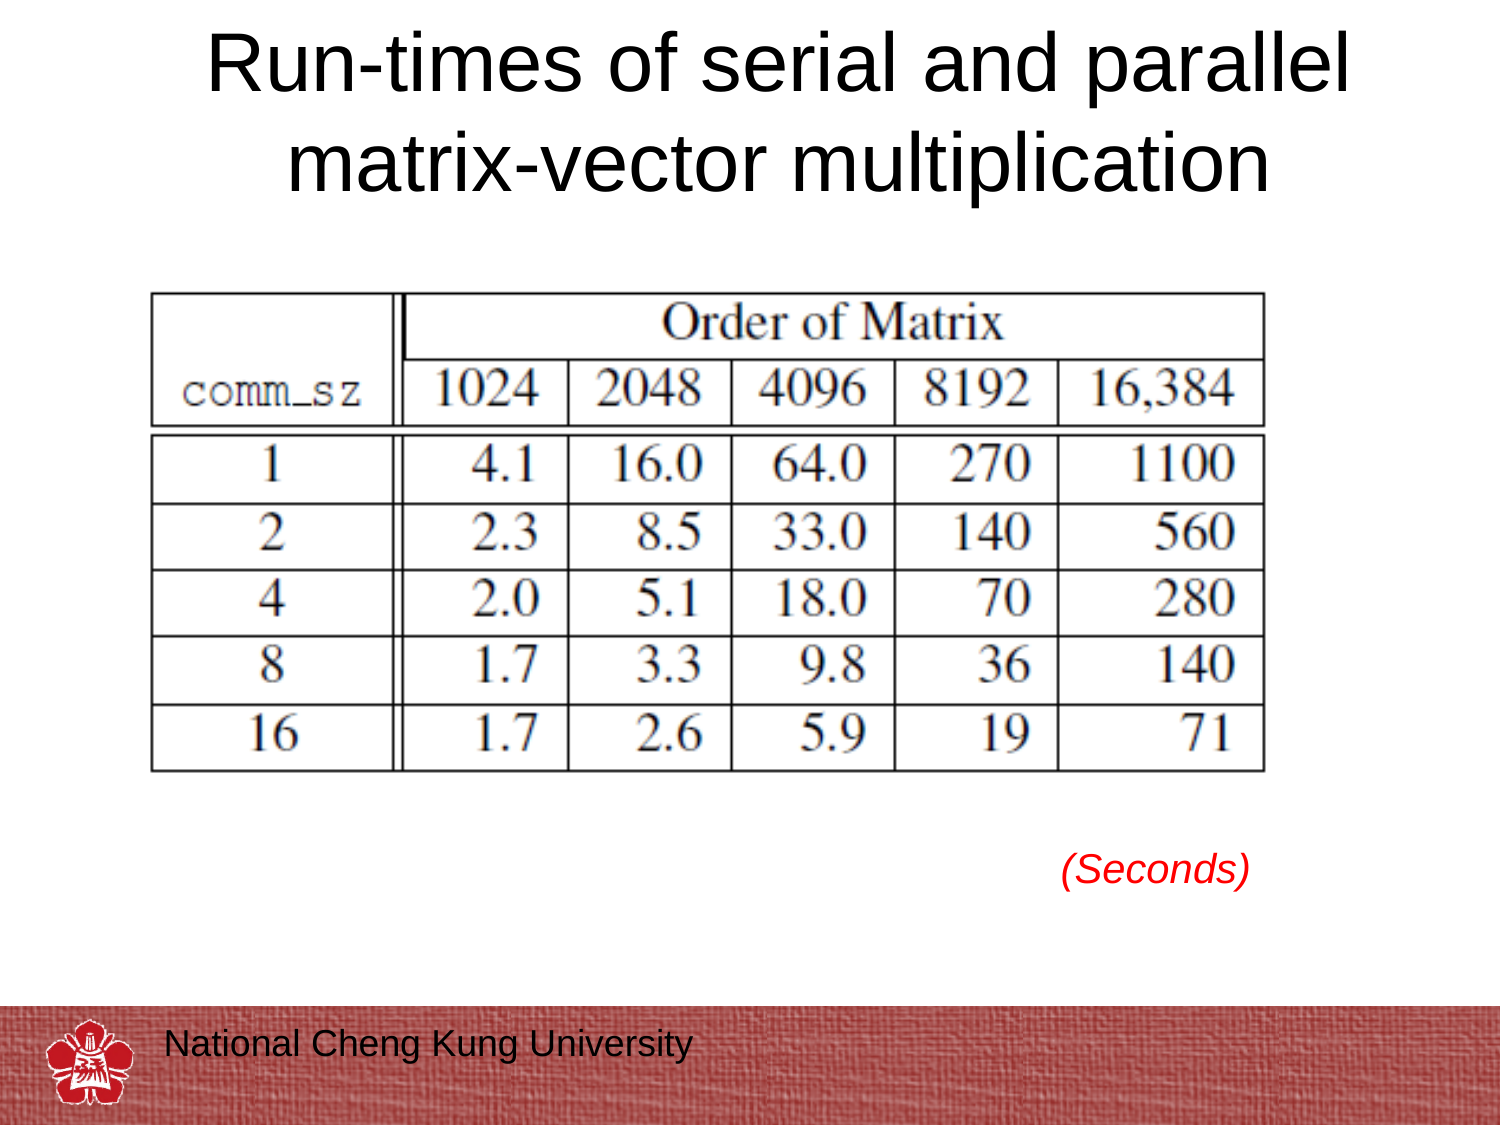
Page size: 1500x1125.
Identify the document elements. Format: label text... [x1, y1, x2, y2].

picture [123, 266, 1280, 788]
picture [29, 1006, 148, 1125]
text_box (Seconds) [1045, 834, 1267, 899]
title Run-times of serial and parallel matrix-vector multiplication [100, 0, 1459, 218]
